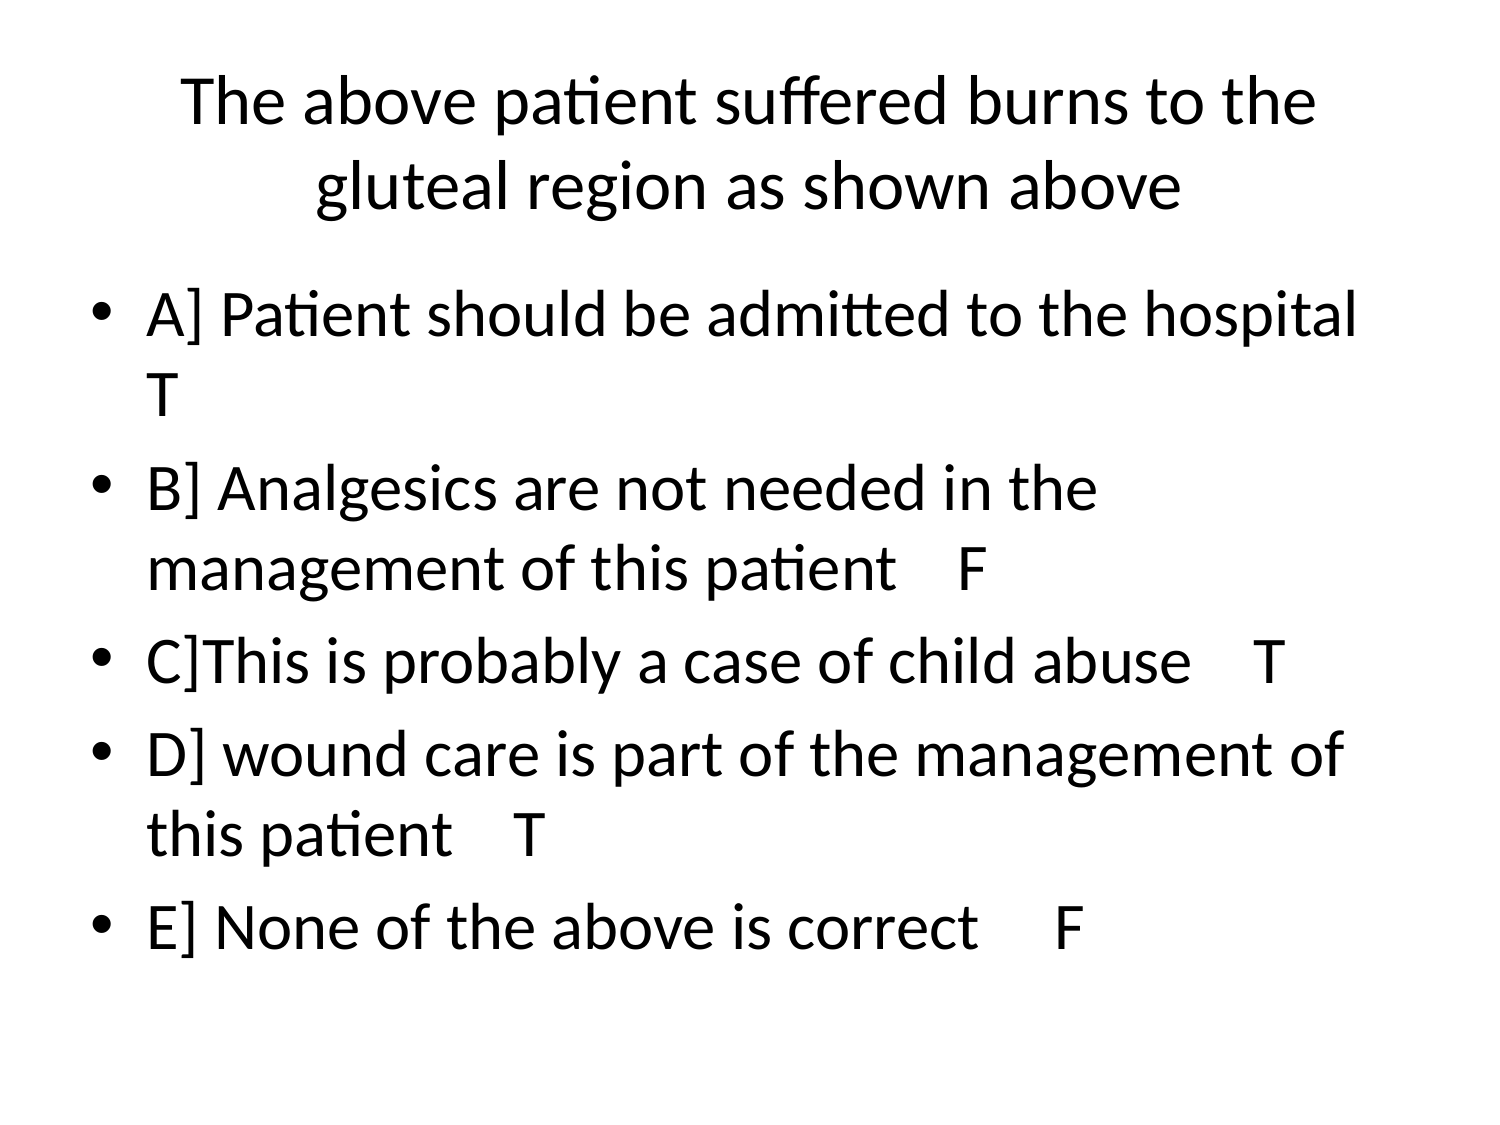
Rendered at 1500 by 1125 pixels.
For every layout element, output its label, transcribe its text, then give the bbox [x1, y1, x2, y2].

title The above patient suffered burns to the gluteal region as shown above [75, 45, 1425, 233]
list A] Patient should be admitted to the hospital T B] Analgesics are not needed in the management of this patient F C]This is probably a case of child abuse T D] wound care is part of the management of this patient T E] None of the above is correct F [75, 262, 1425, 1005]
